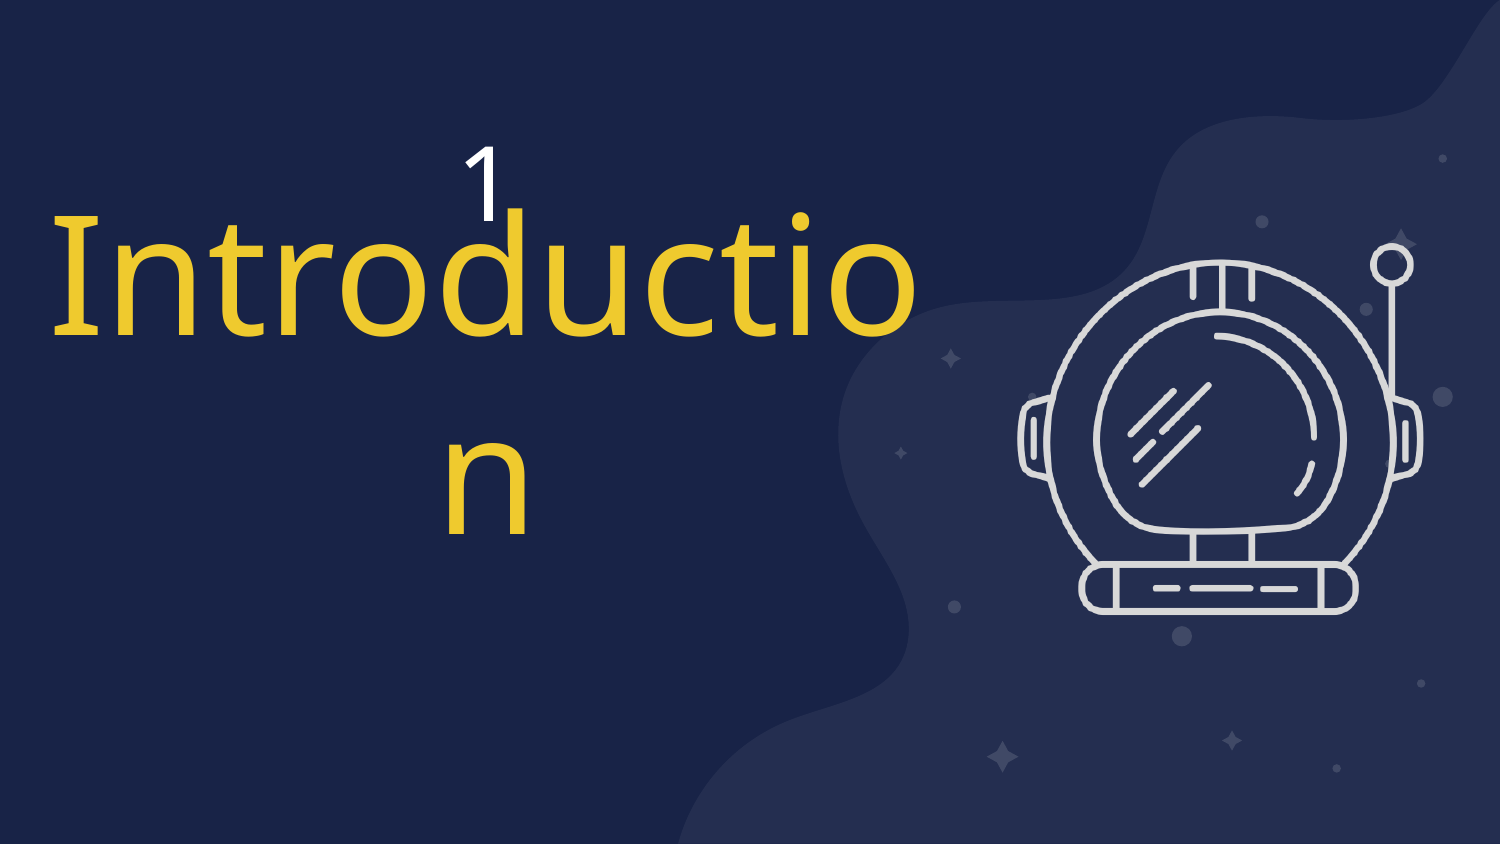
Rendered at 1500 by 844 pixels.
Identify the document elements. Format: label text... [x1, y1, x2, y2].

title Introduction [35, 383, 937, 569]
picture [1005, 214, 1435, 644]
title 1 [145, 127, 828, 243]
